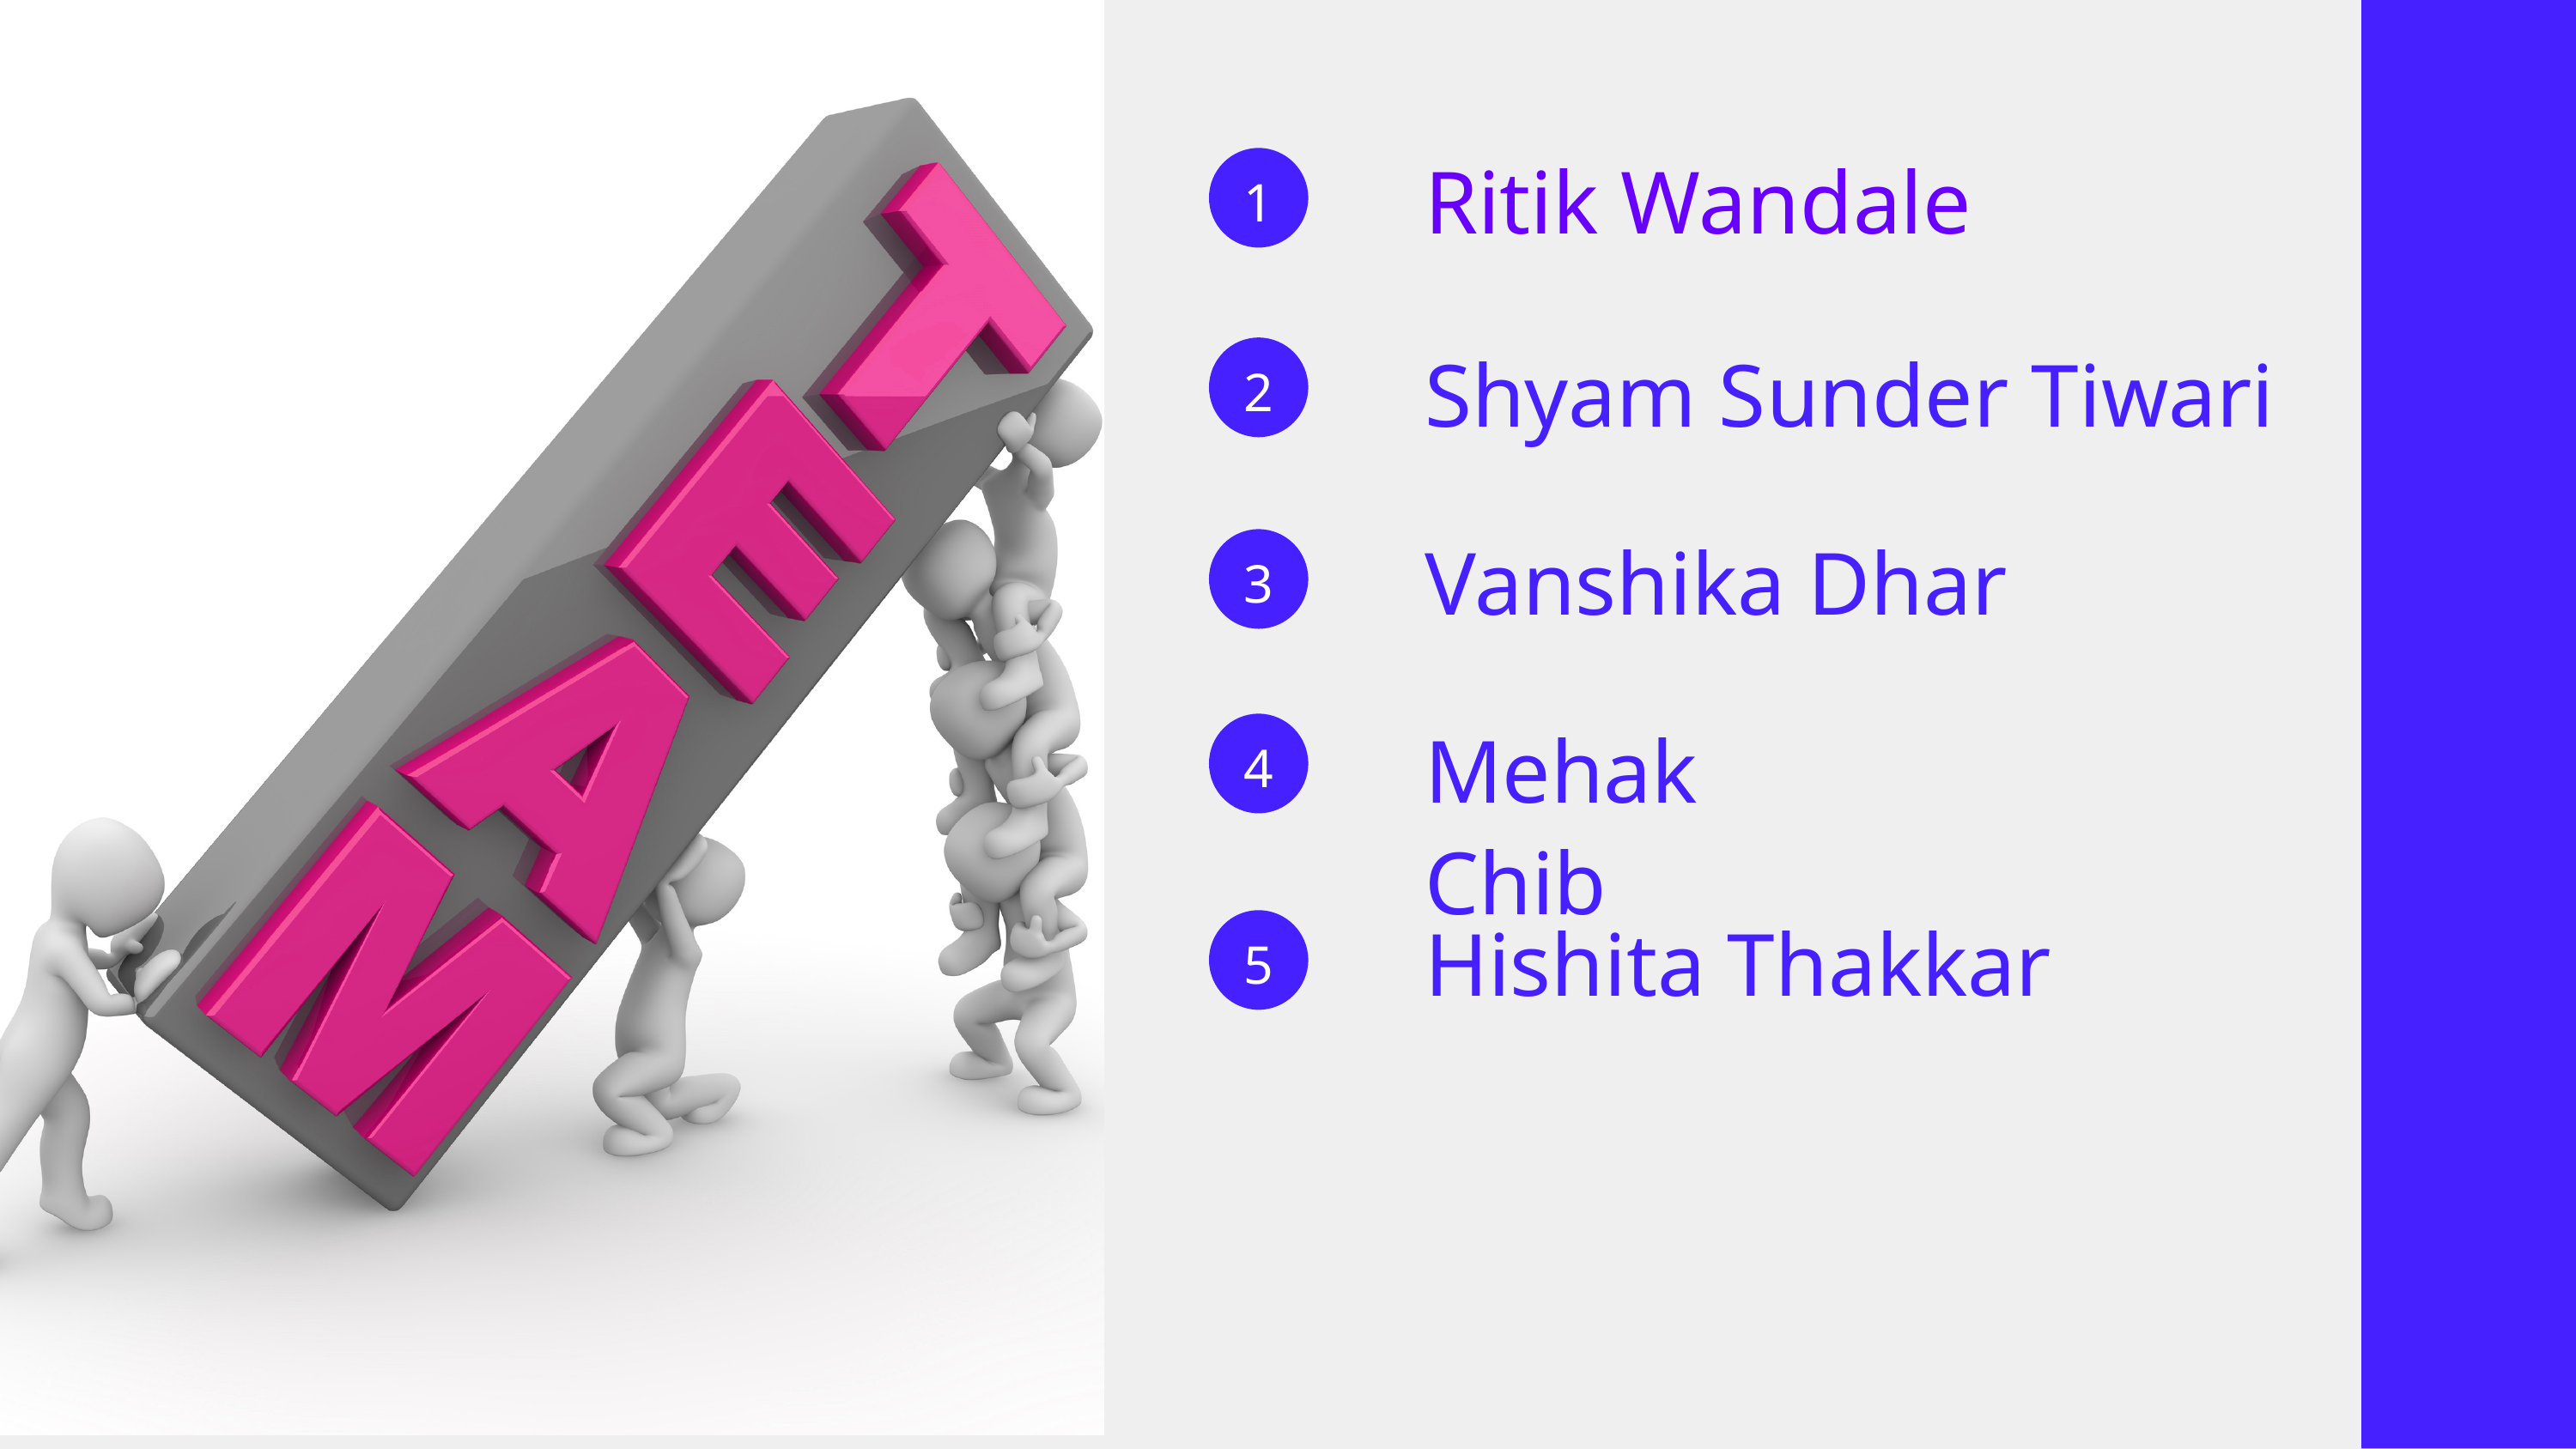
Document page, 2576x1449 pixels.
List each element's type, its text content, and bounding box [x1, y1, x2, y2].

text_box Shyam Sunder Tiwari [1425, 331, 2308, 444]
text_box Vanshika Dhar [1425, 520, 2240, 633]
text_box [1208, 910, 1309, 1010]
picture [0, 0, 1105, 1435]
text_box [2361, 0, 2576, 1449]
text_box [1208, 336, 1309, 438]
text_box Ritik Wandale [1425, 139, 2240, 252]
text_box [1208, 529, 1309, 629]
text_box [1208, 713, 1309, 814]
text_box Hishita Thakkar [1425, 901, 2119, 1014]
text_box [1208, 148, 1309, 248]
text_box Mehak Chib [1425, 708, 1894, 901]
